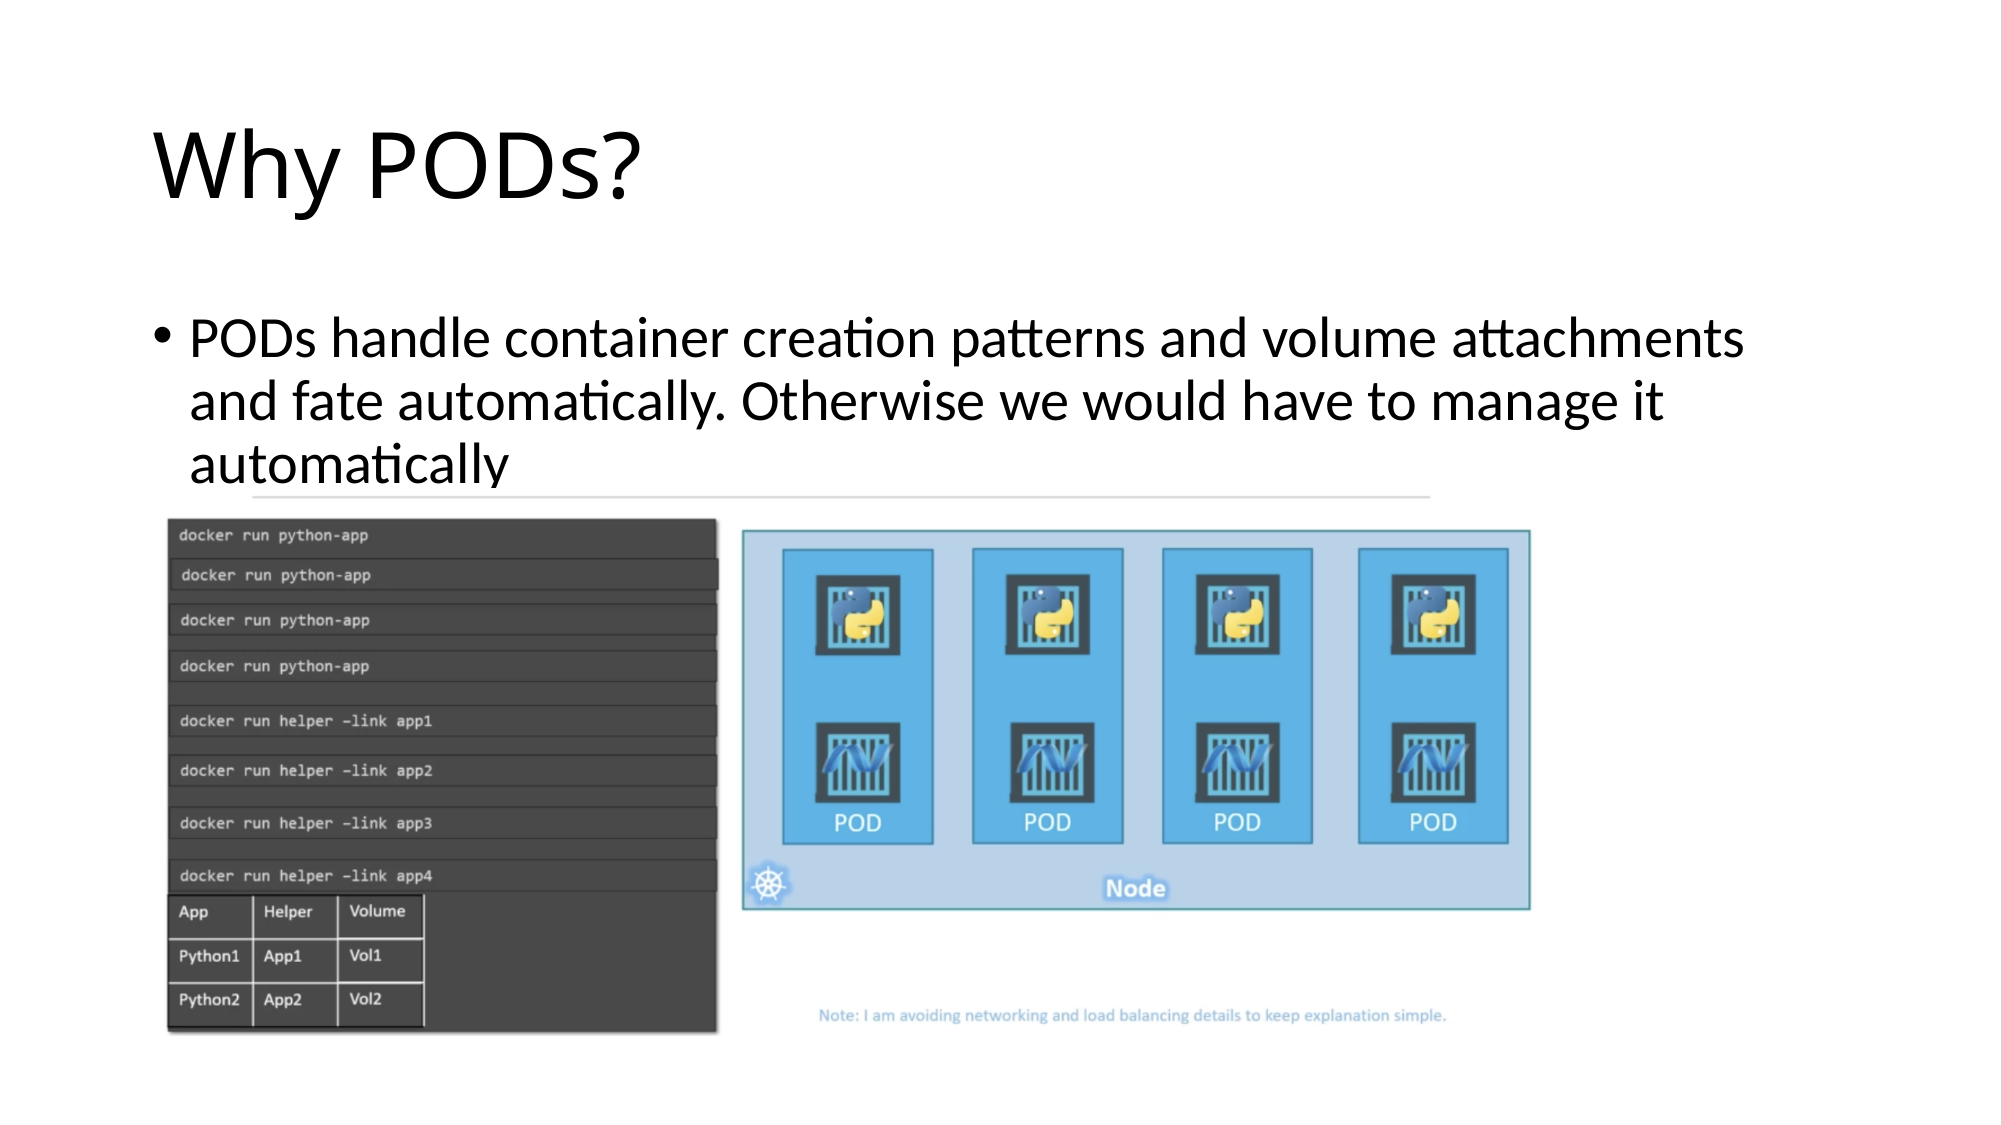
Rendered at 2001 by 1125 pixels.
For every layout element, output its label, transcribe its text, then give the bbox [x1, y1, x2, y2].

picture [137, 488, 1538, 1036]
list PODs handle container creation patterns and volume attachments and fate automatically. Otherwise we would have to manage it automatically [137, 299, 1863, 1014]
title Why PODs? [137, 59, 1863, 278]
